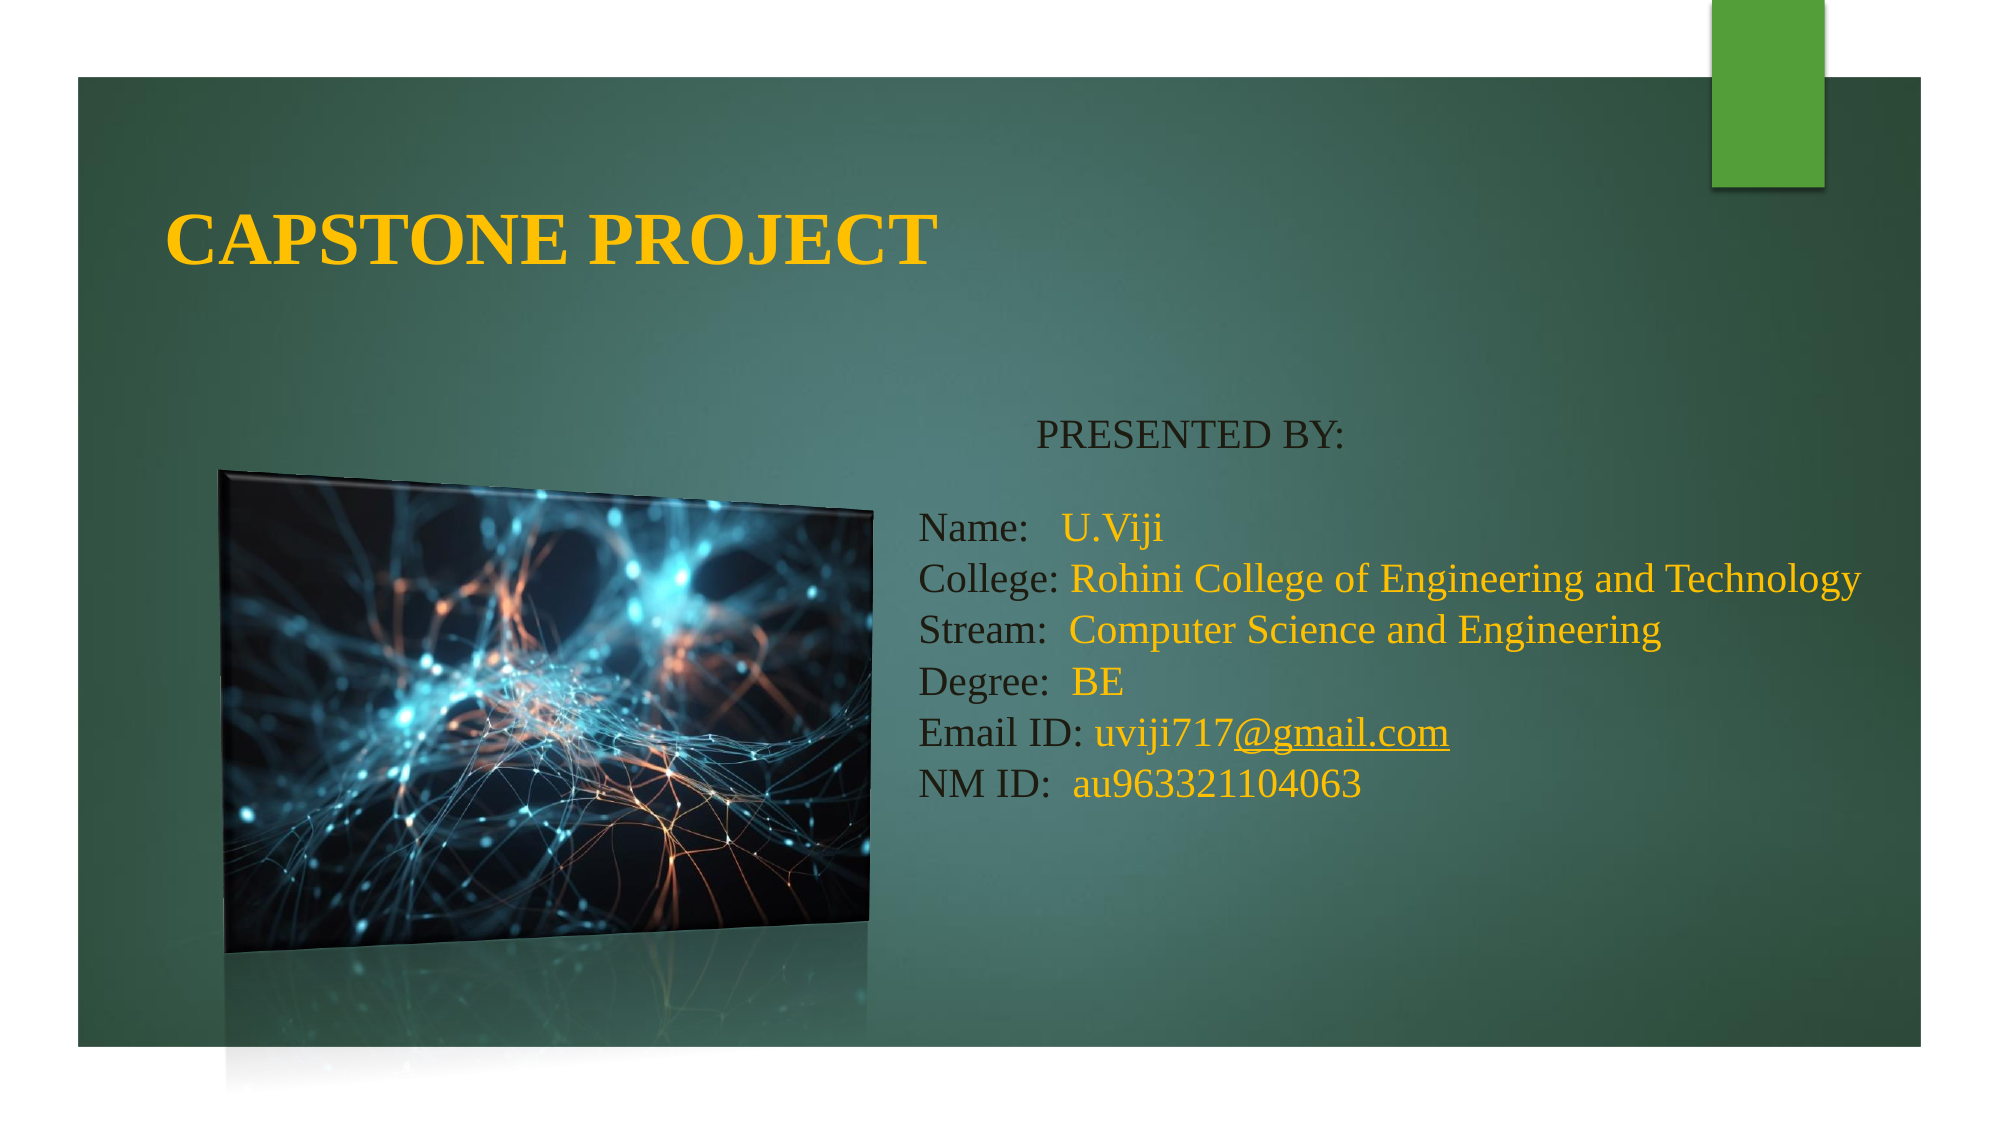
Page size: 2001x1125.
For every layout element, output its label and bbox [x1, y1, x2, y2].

text_box [0, 0, 2000, 1125]
picture [214, 465, 880, 1125]
